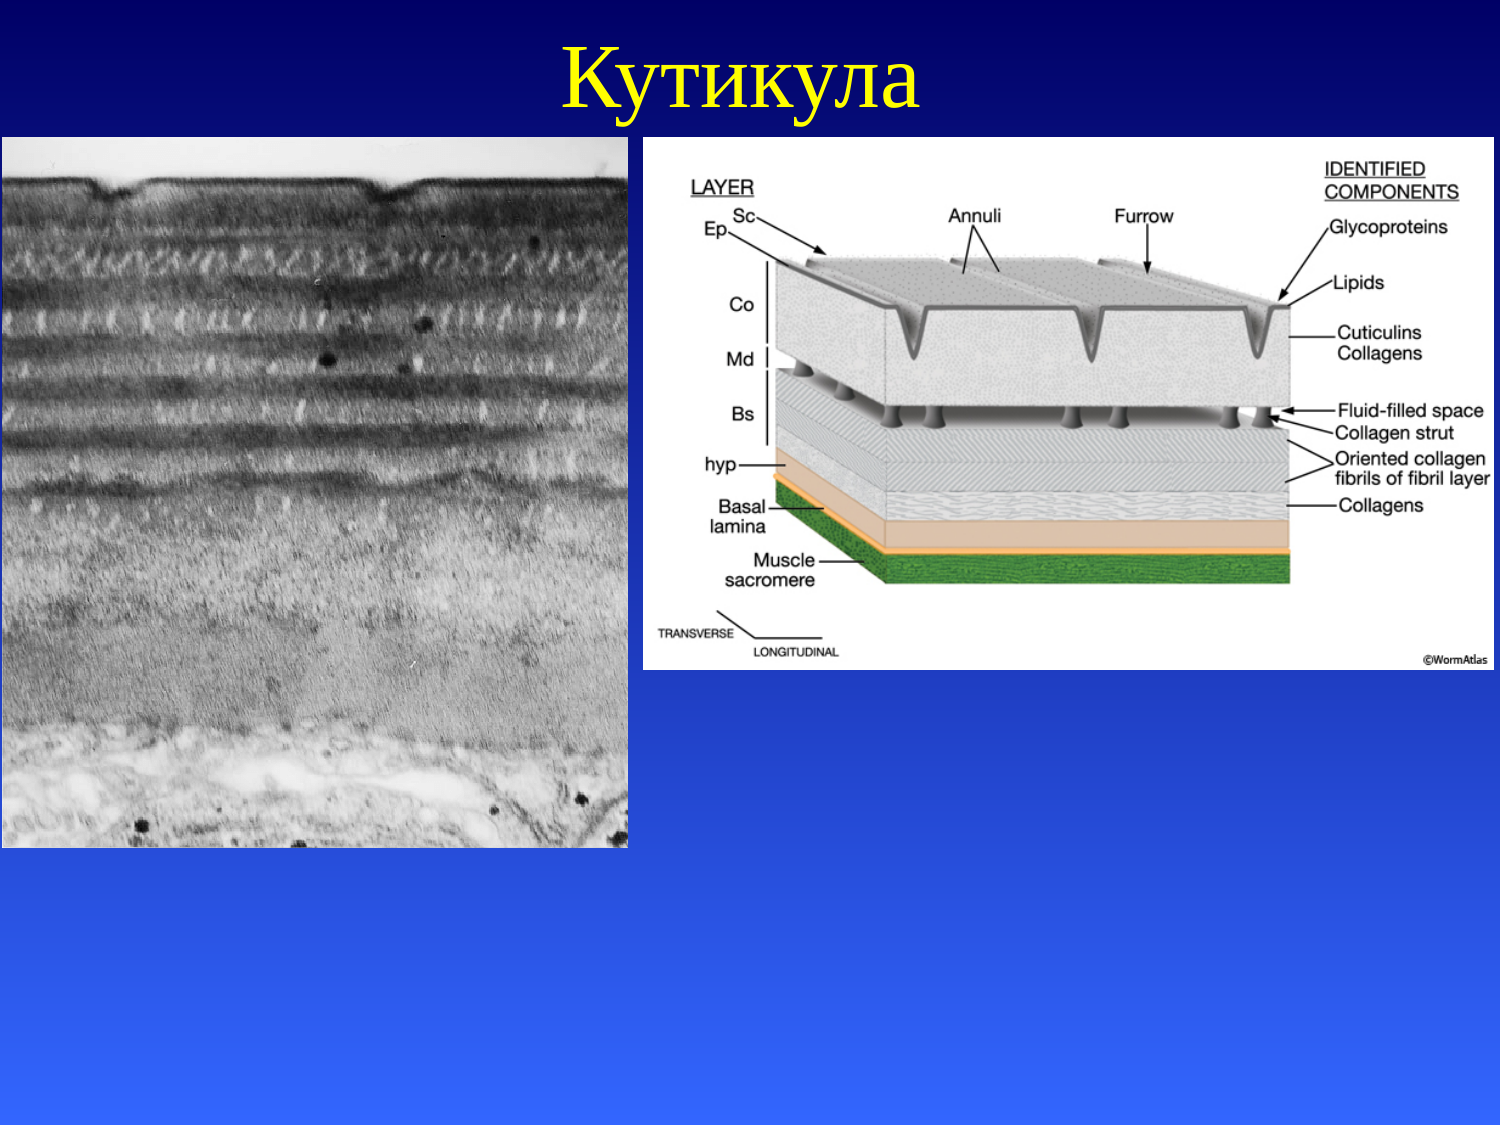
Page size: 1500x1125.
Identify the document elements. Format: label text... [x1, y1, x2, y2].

picture [643, 137, 1494, 670]
picture [2, 137, 628, 848]
title Кутикула [103, 16, 1379, 126]
